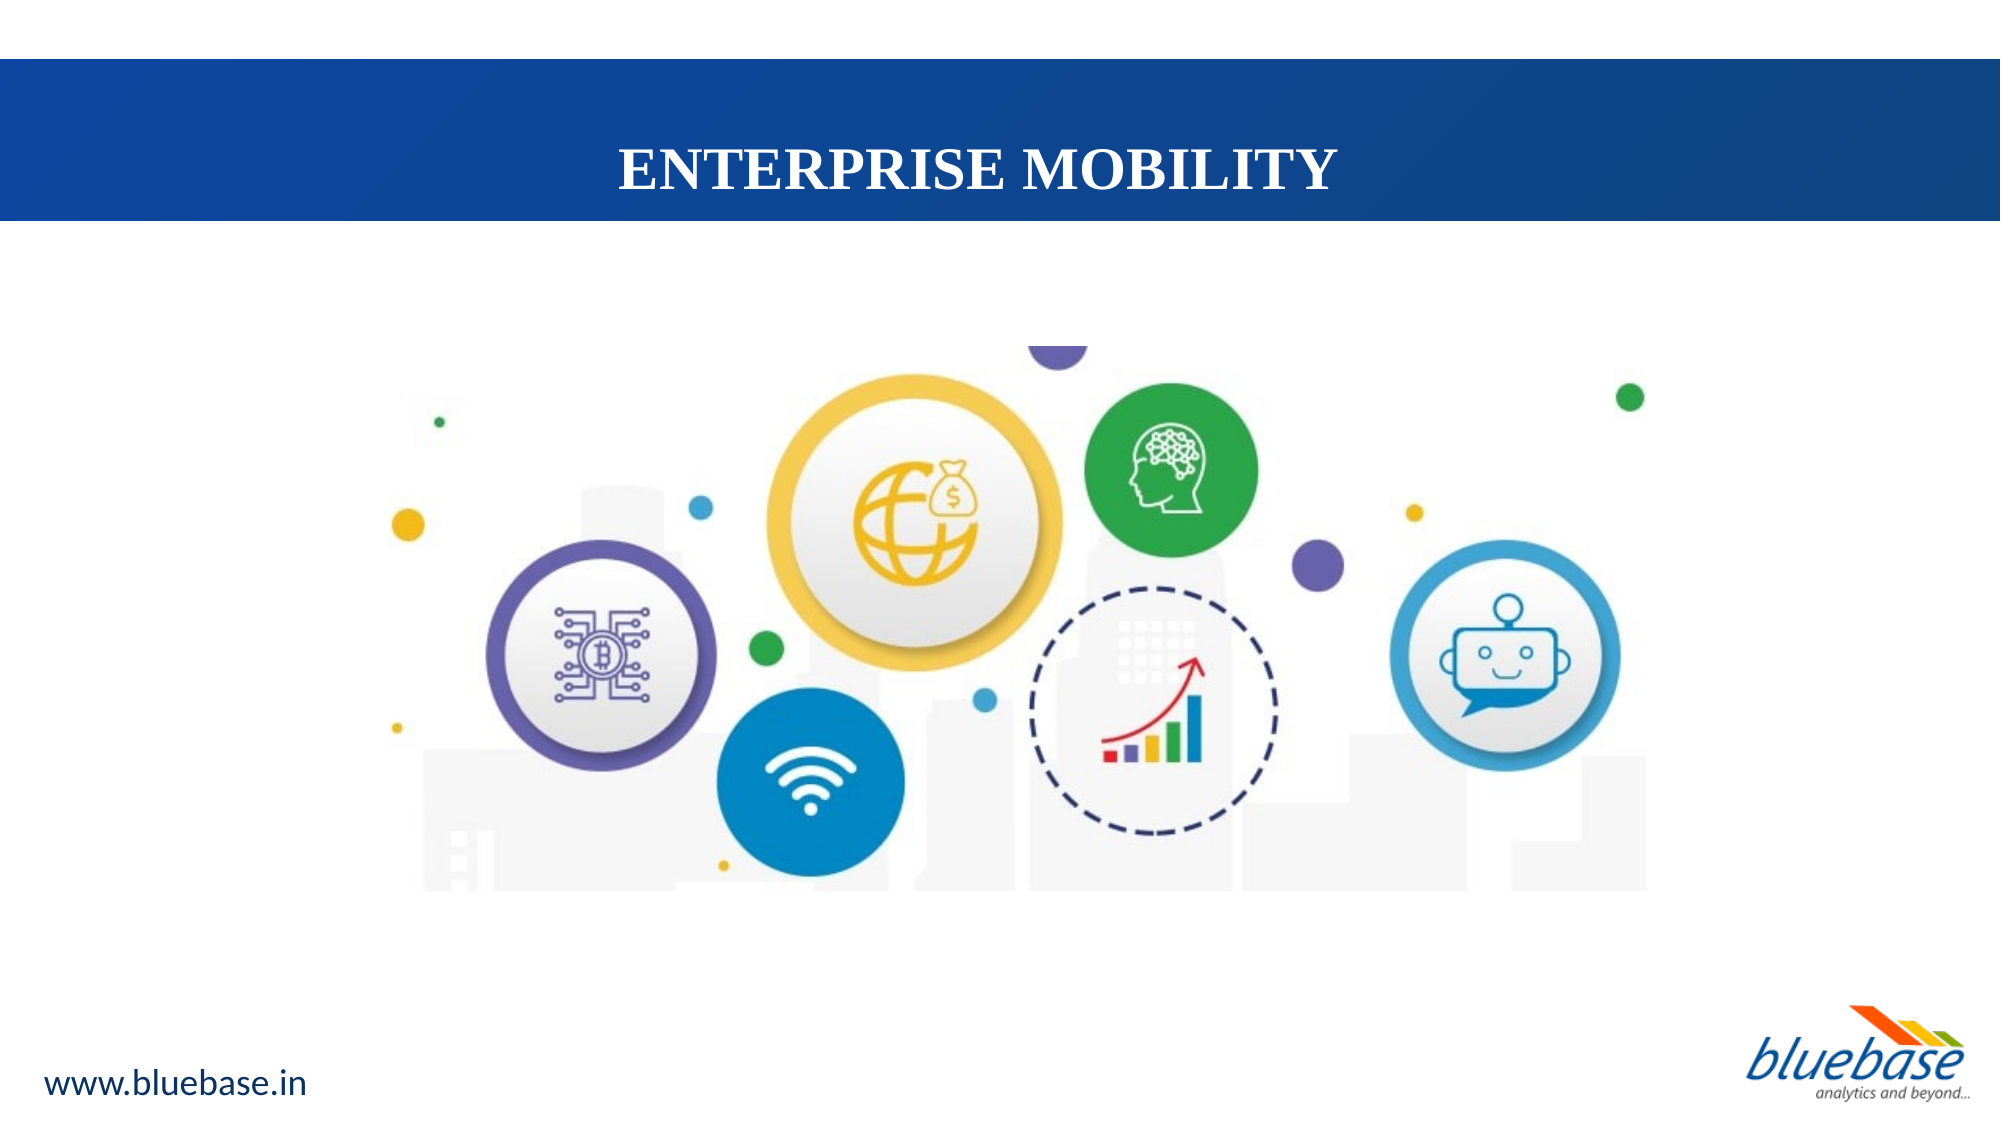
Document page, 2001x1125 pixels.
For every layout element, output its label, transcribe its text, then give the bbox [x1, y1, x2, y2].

picture [1728, 995, 1983, 1111]
text_box Enterprise Mobility [596, 59, 1363, 221]
text_box [1363, 59, 2000, 221]
picture [314, 346, 1646, 891]
text_box www.bluebase.in [29, 1050, 326, 1110]
text_box [0, 59, 596, 221]
